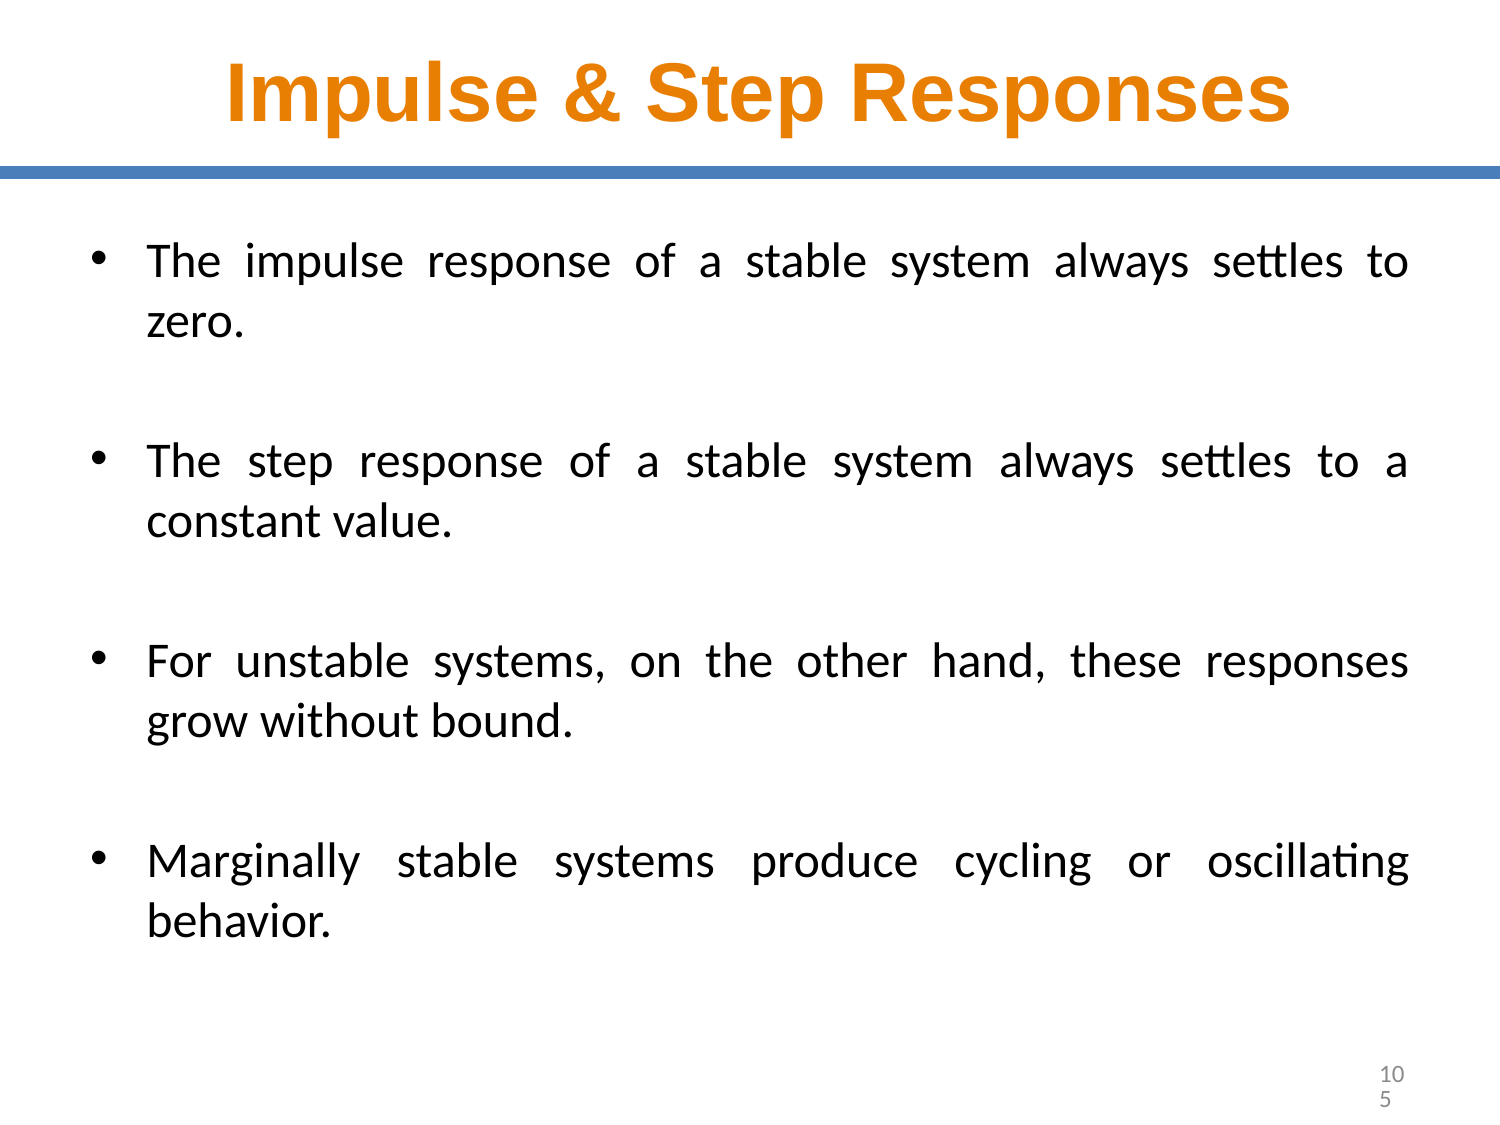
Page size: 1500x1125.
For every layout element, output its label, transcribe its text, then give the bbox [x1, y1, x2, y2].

list The impulse response of a stable system always settles to zero. The step response of a stable system always settles to a constant value. For unstable systems, on the other hand, these responses grow without bound. Marginally stable systems produce cycling or oscillating behavior. [75, 219, 1425, 1005]
title Impulse & Step Responses [75, 30, 1425, 161]
slide_number 105 [1364, 1042, 1425, 1103]
